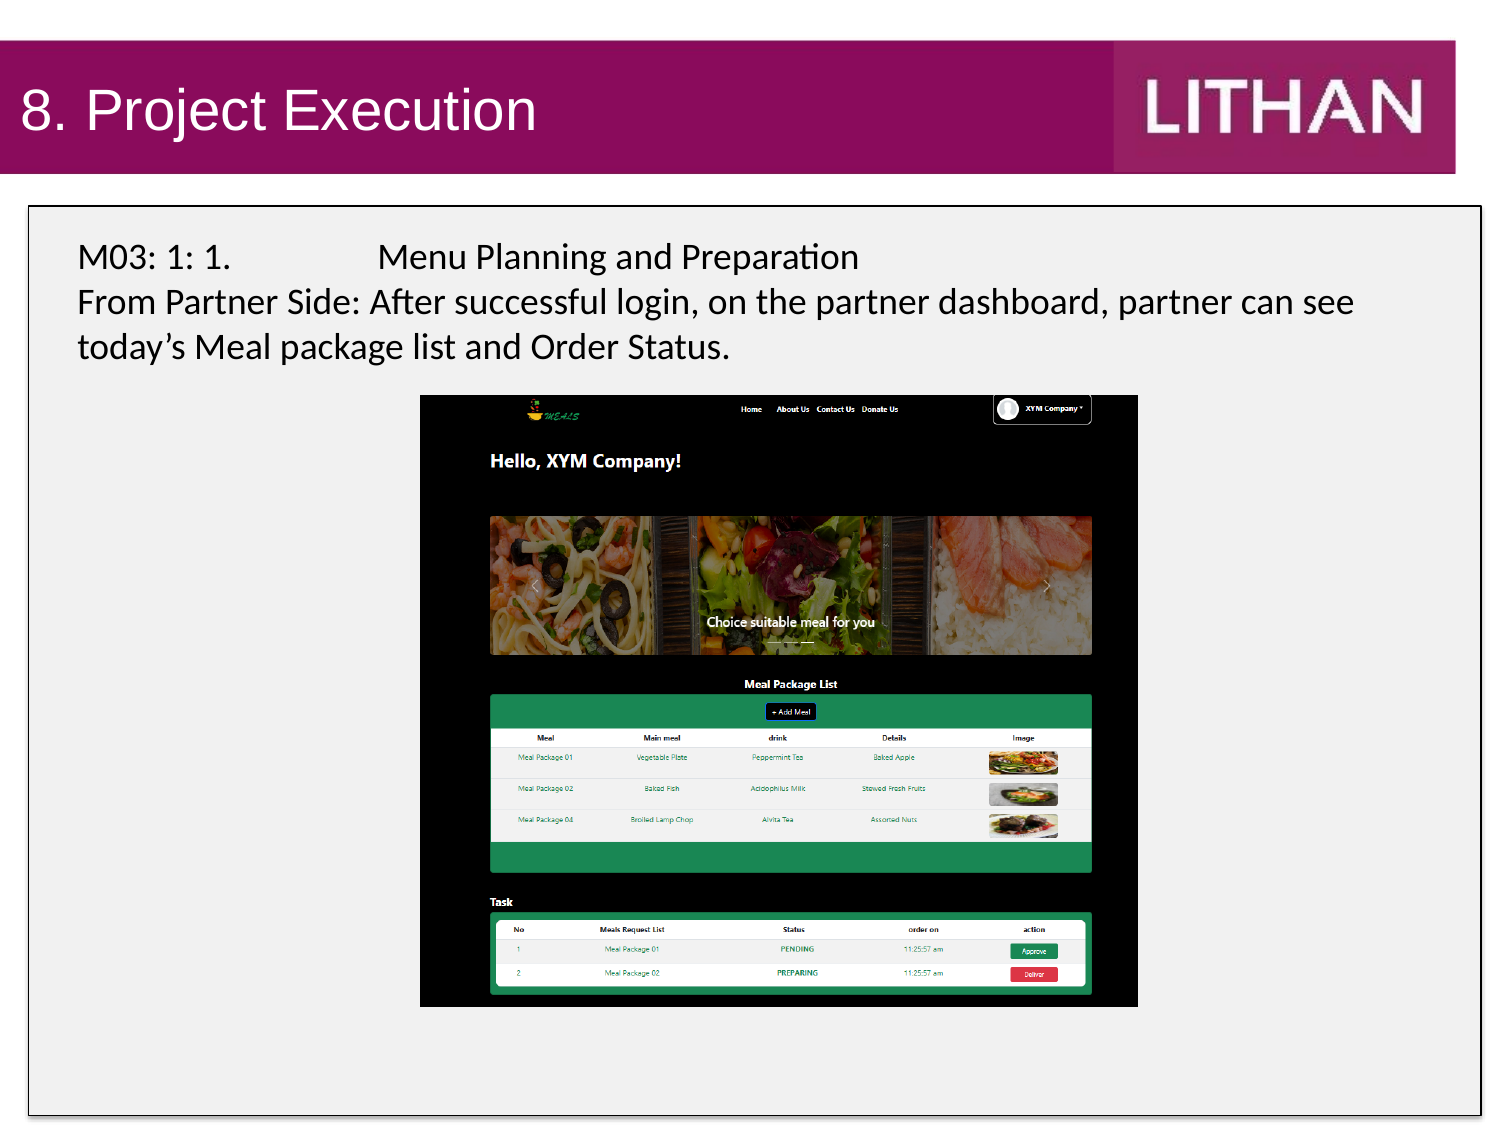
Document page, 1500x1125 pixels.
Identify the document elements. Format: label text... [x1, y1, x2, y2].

title 8. Project Execution [18, 70, 813, 196]
picture [420, 395, 1139, 1008]
picture [0, 37, 1457, 178]
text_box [12, 197, 1487, 1125]
